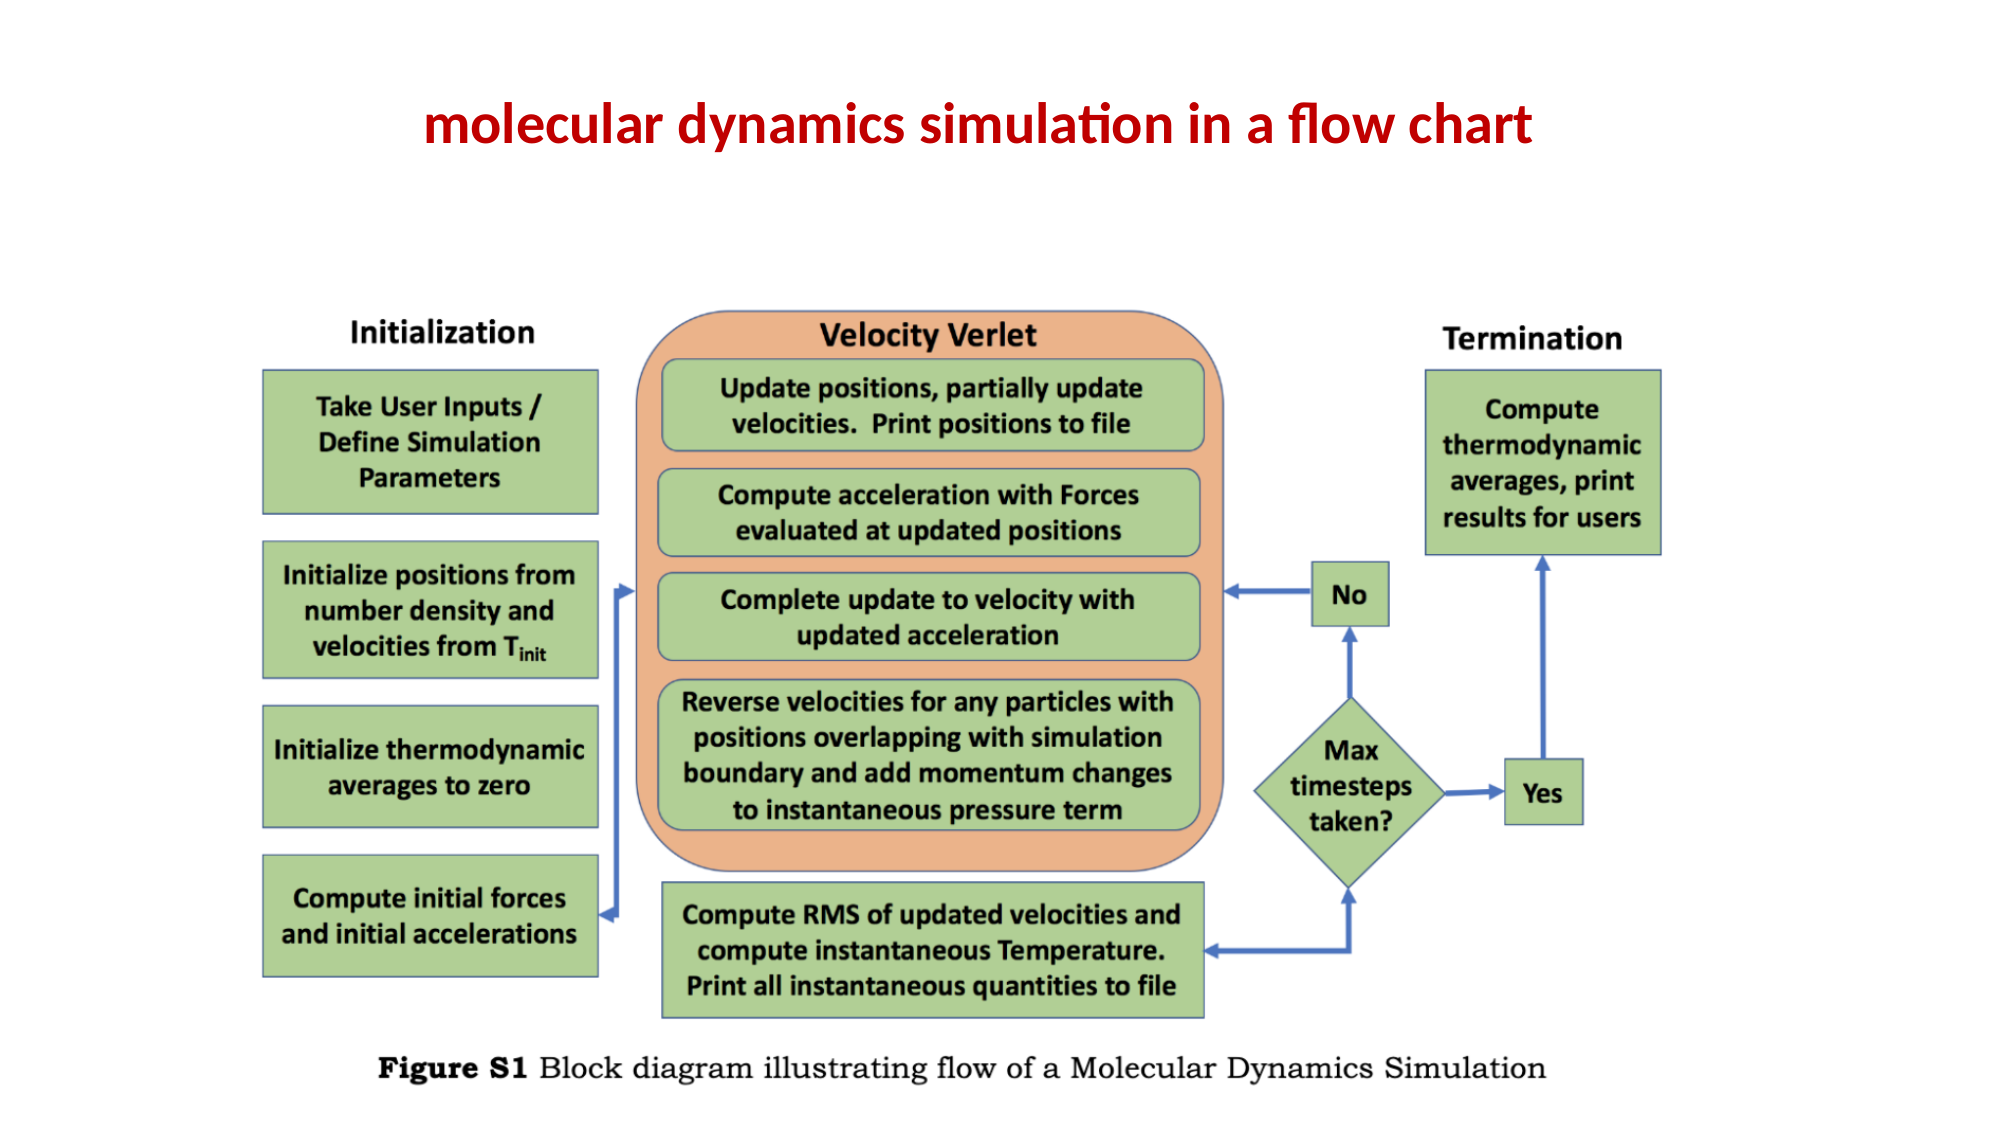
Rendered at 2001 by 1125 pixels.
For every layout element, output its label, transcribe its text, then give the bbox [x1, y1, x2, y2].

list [253, 301, 1687, 1093]
text_box molecular dynamics simulation in a flow chart [408, 77, 1807, 163]
